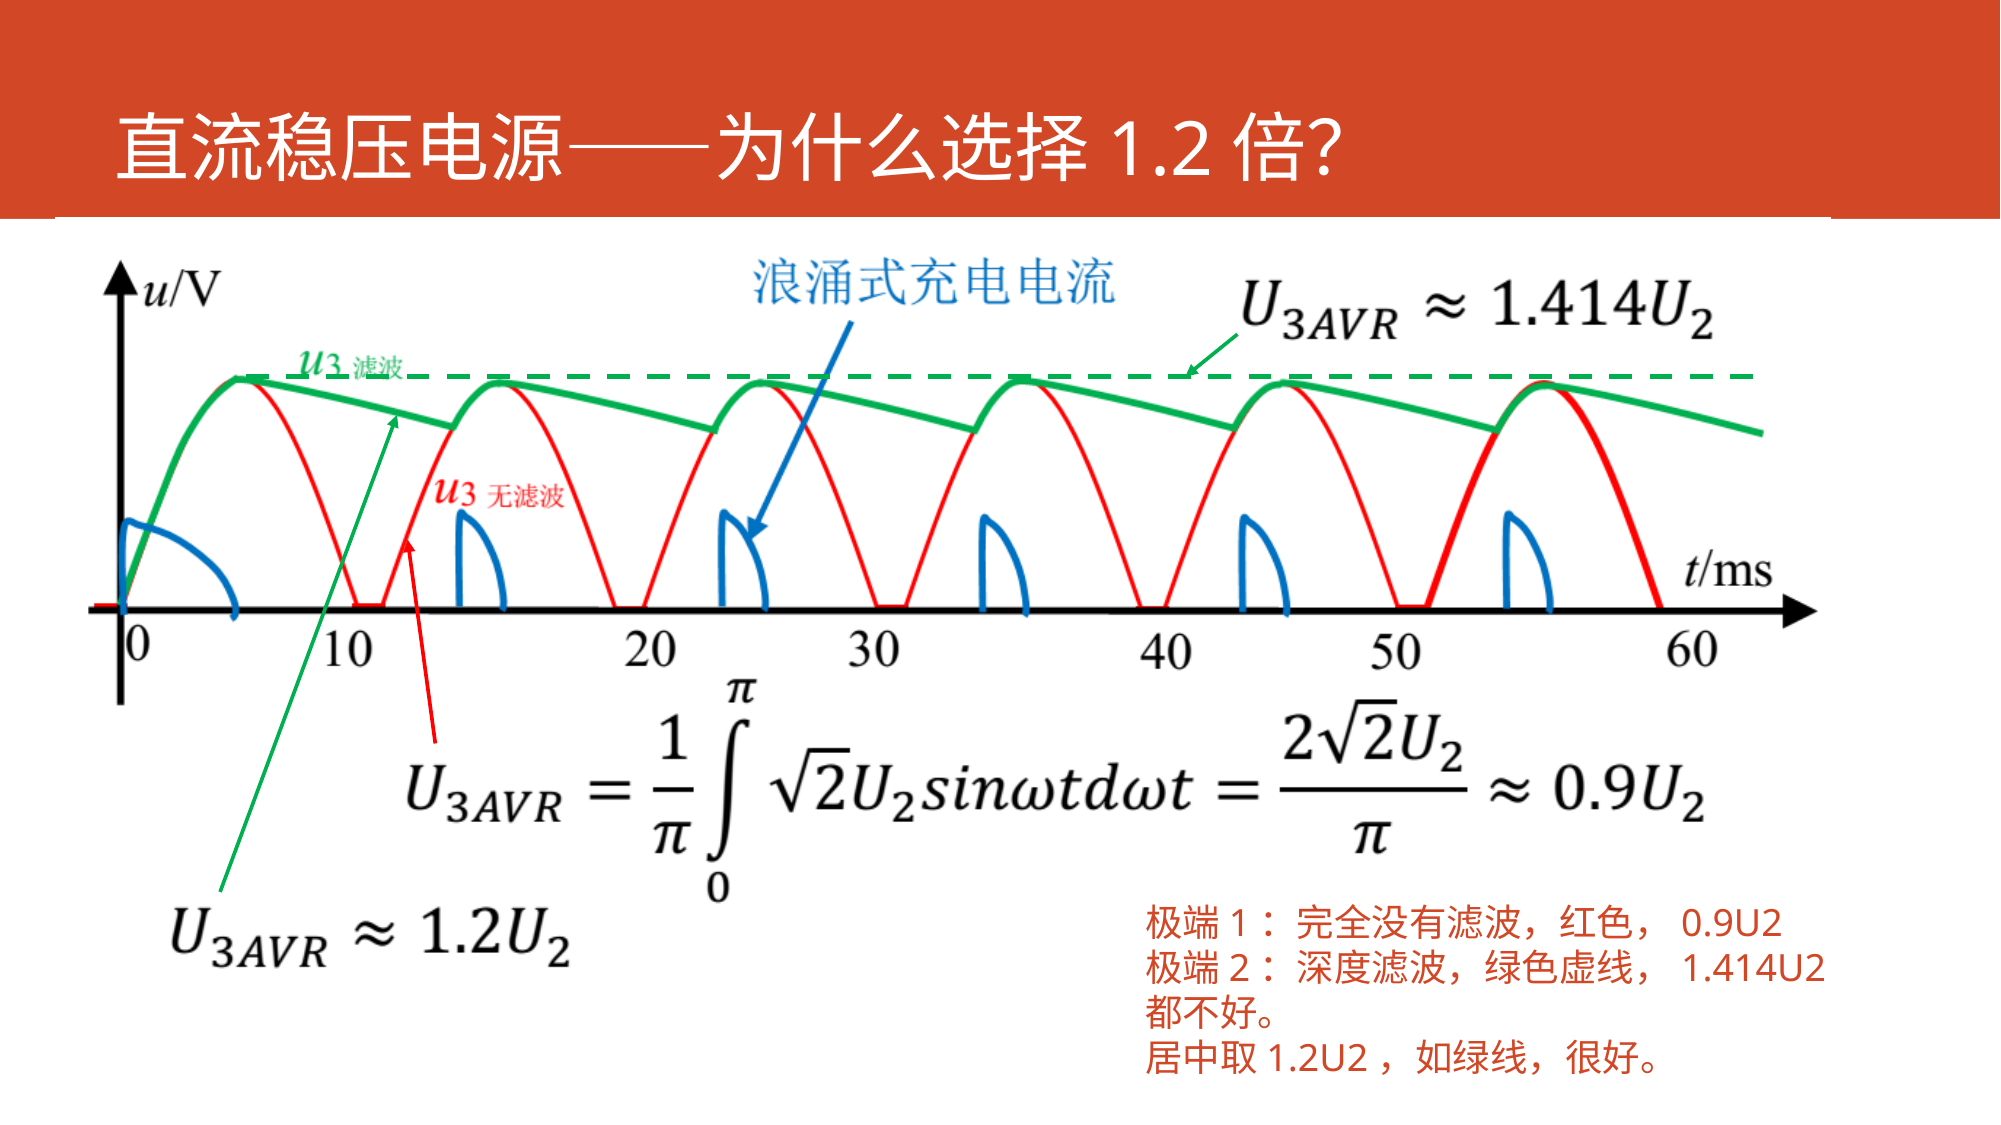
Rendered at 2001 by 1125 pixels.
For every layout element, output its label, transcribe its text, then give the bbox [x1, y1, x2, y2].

picture [55, 217, 1831, 991]
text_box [220, 414, 397, 892]
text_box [1185, 334, 1238, 377]
title 直流稳压电源——为什么选择1.2倍？ [99, 0, 1863, 199]
text_box 极端1：完全没有滤波，红色，0.9U2 极端2：深度滤波，绿色虚线，1.414U2 都不好。 居中取1.2U2，如绿线，很好。 [1130, 891, 1901, 1087]
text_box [407, 539, 436, 744]
